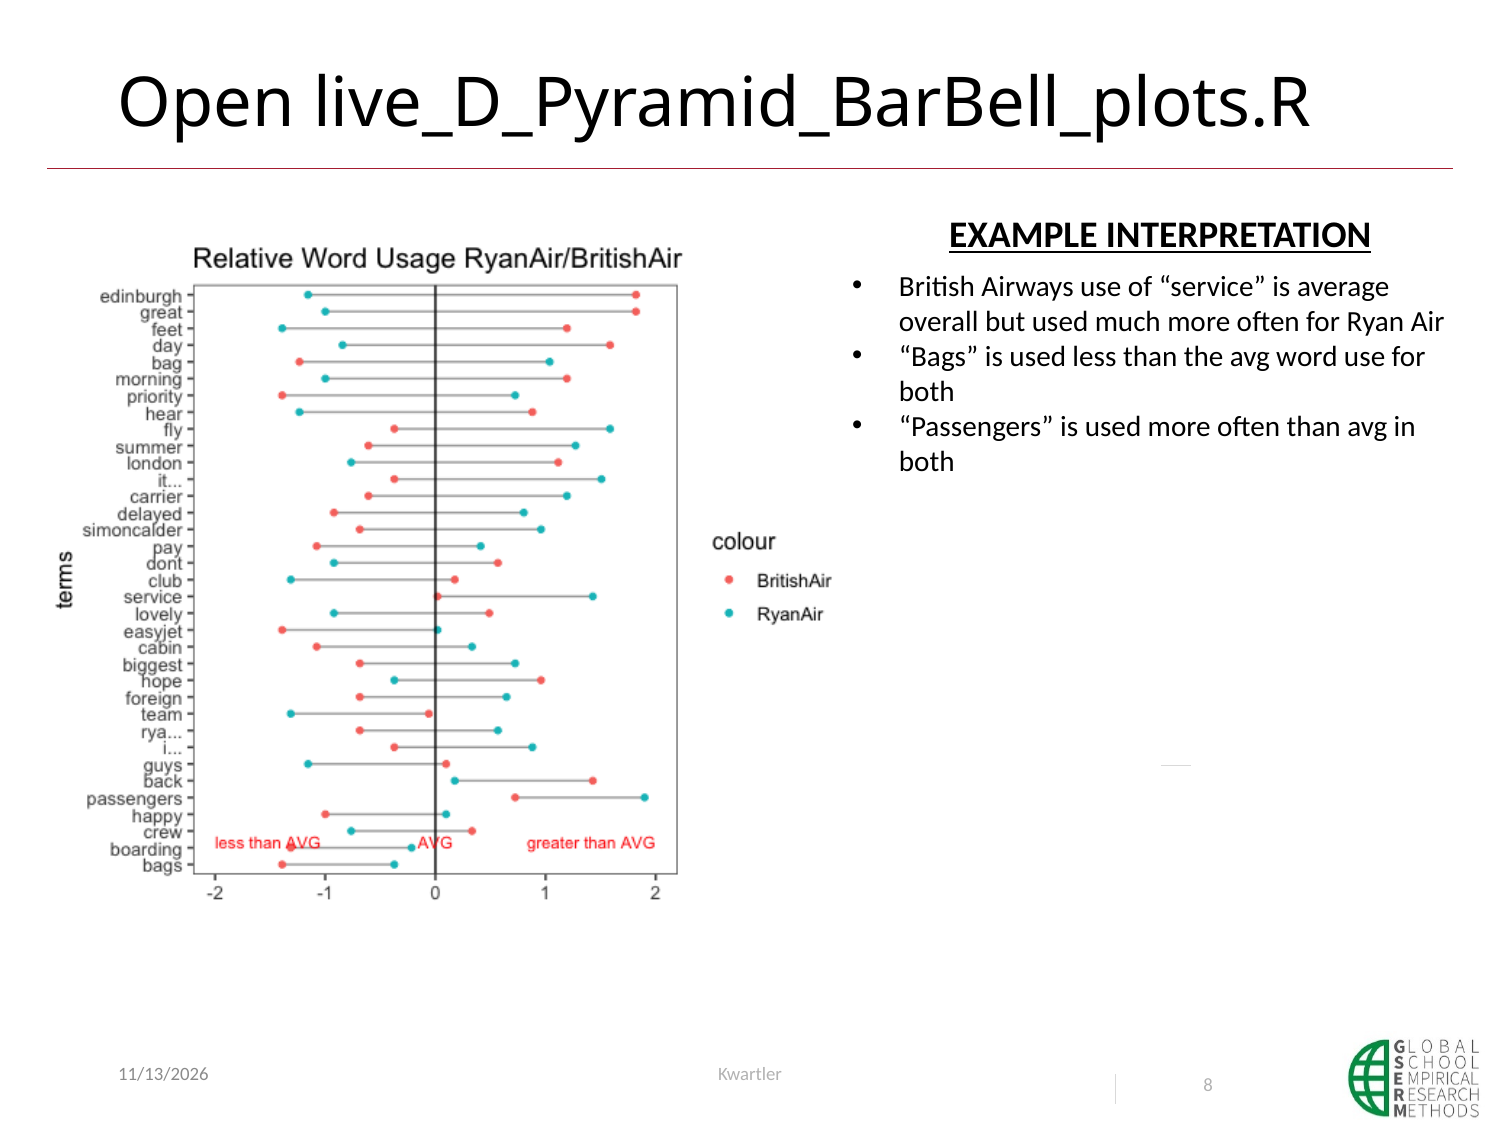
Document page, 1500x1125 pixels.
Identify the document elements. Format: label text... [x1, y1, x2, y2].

picture [44, 236, 855, 914]
title Open ﻿live_D_Pyramid_BarBell_plots.R [103, 59, 1397, 157]
text_box British Airways use of “service” is average overall but used much more often for Ryan Air “Bags” is used less than the avg word use for both “Passengers” is used more often than avg in both [855, 259, 1474, 485]
slide_number 8 [1188, 1042, 1330, 1103]
picture [1342, 1031, 1500, 1120]
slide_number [103, 1042, 441, 1103]
footer Kwartler [496, 1042, 1004, 1103]
text_box EXAMPLE INTERPRETATION [934, 203, 1387, 263]
